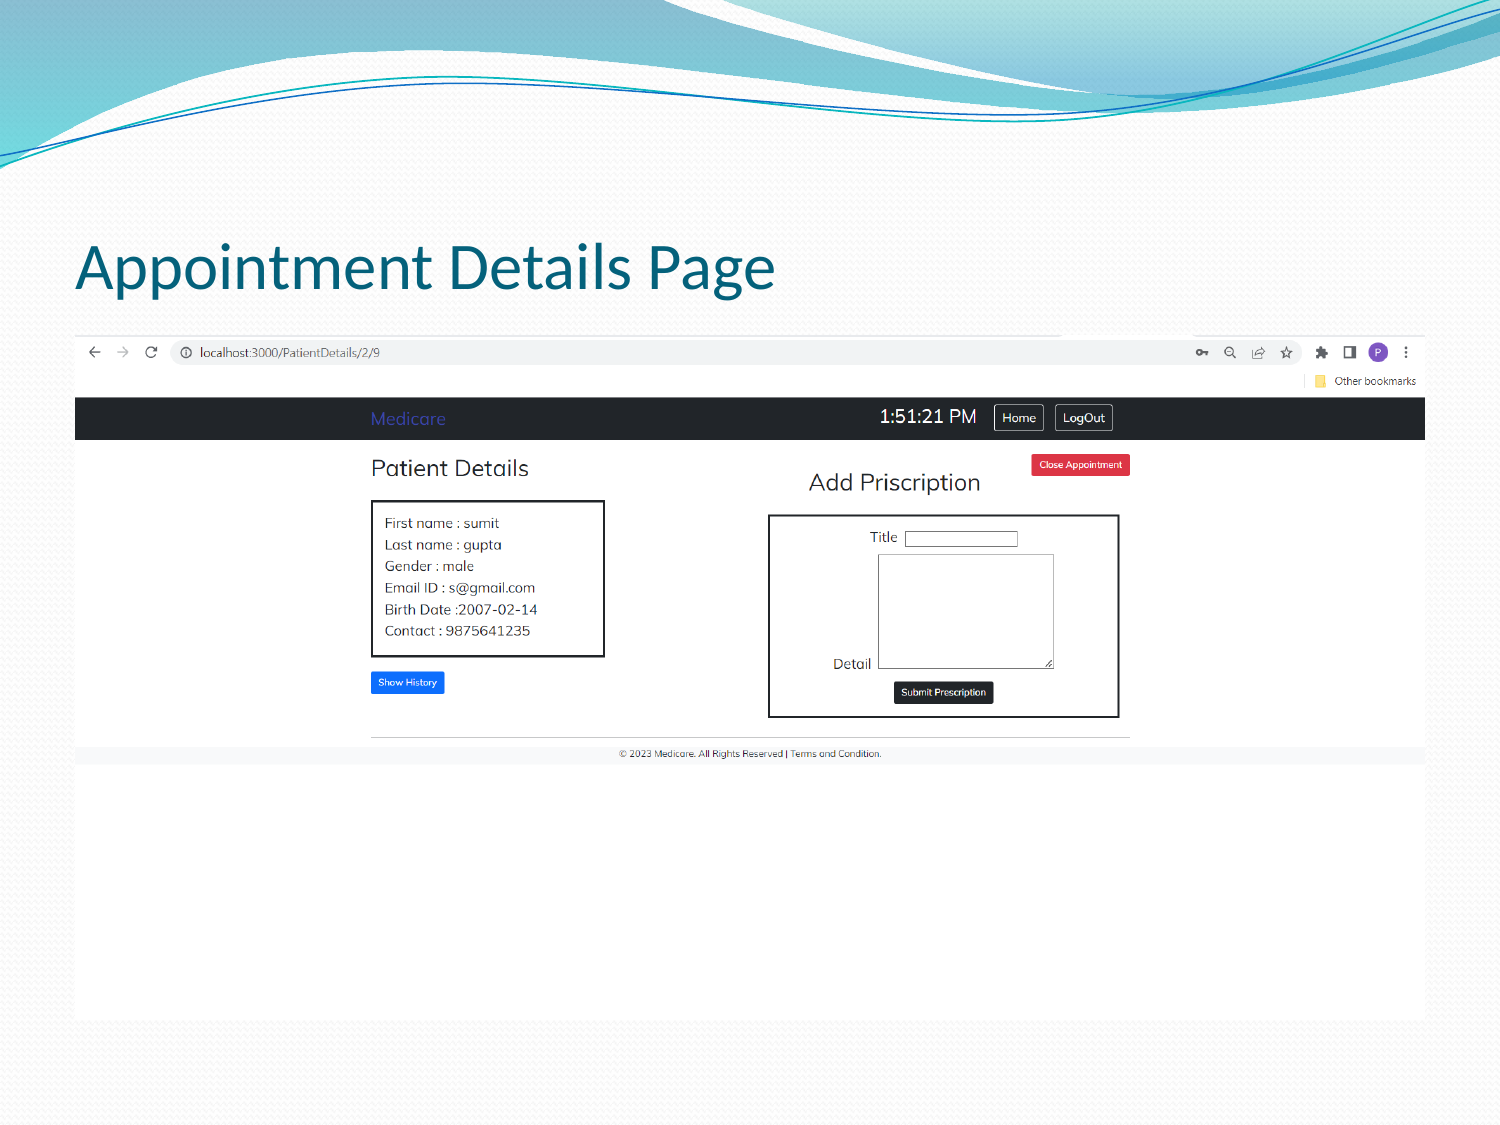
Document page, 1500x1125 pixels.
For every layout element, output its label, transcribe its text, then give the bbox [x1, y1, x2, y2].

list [74, 335, 1426, 1020]
title Appointment Details Page [75, 115, 1425, 303]
